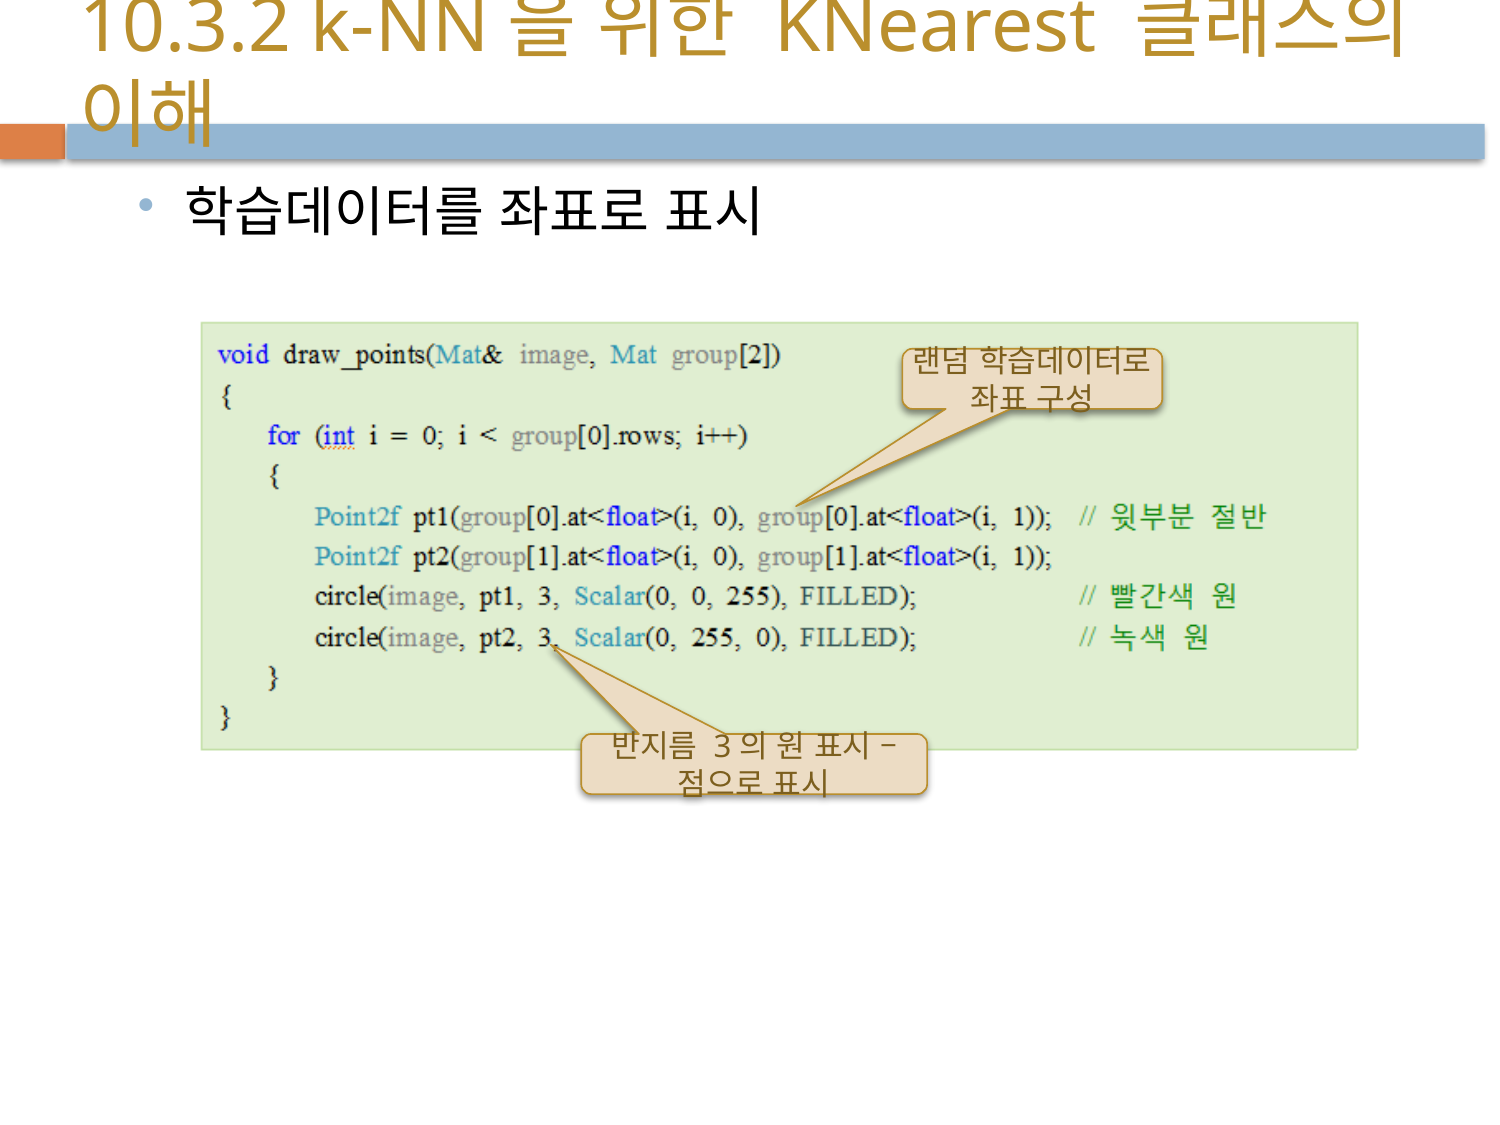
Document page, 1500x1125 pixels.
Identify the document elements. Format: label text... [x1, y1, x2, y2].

list 학습데이터를 좌표로 표시 [64, 169, 1471, 1056]
title 10.3.2 k-NN을 위한 KNearest 클래스의 이해 [64, 7, 1471, 126]
text_box 반지름 3의 원 표시 – 점으로 표시 [580, 774, 928, 795]
picture [182, 314, 1372, 764]
